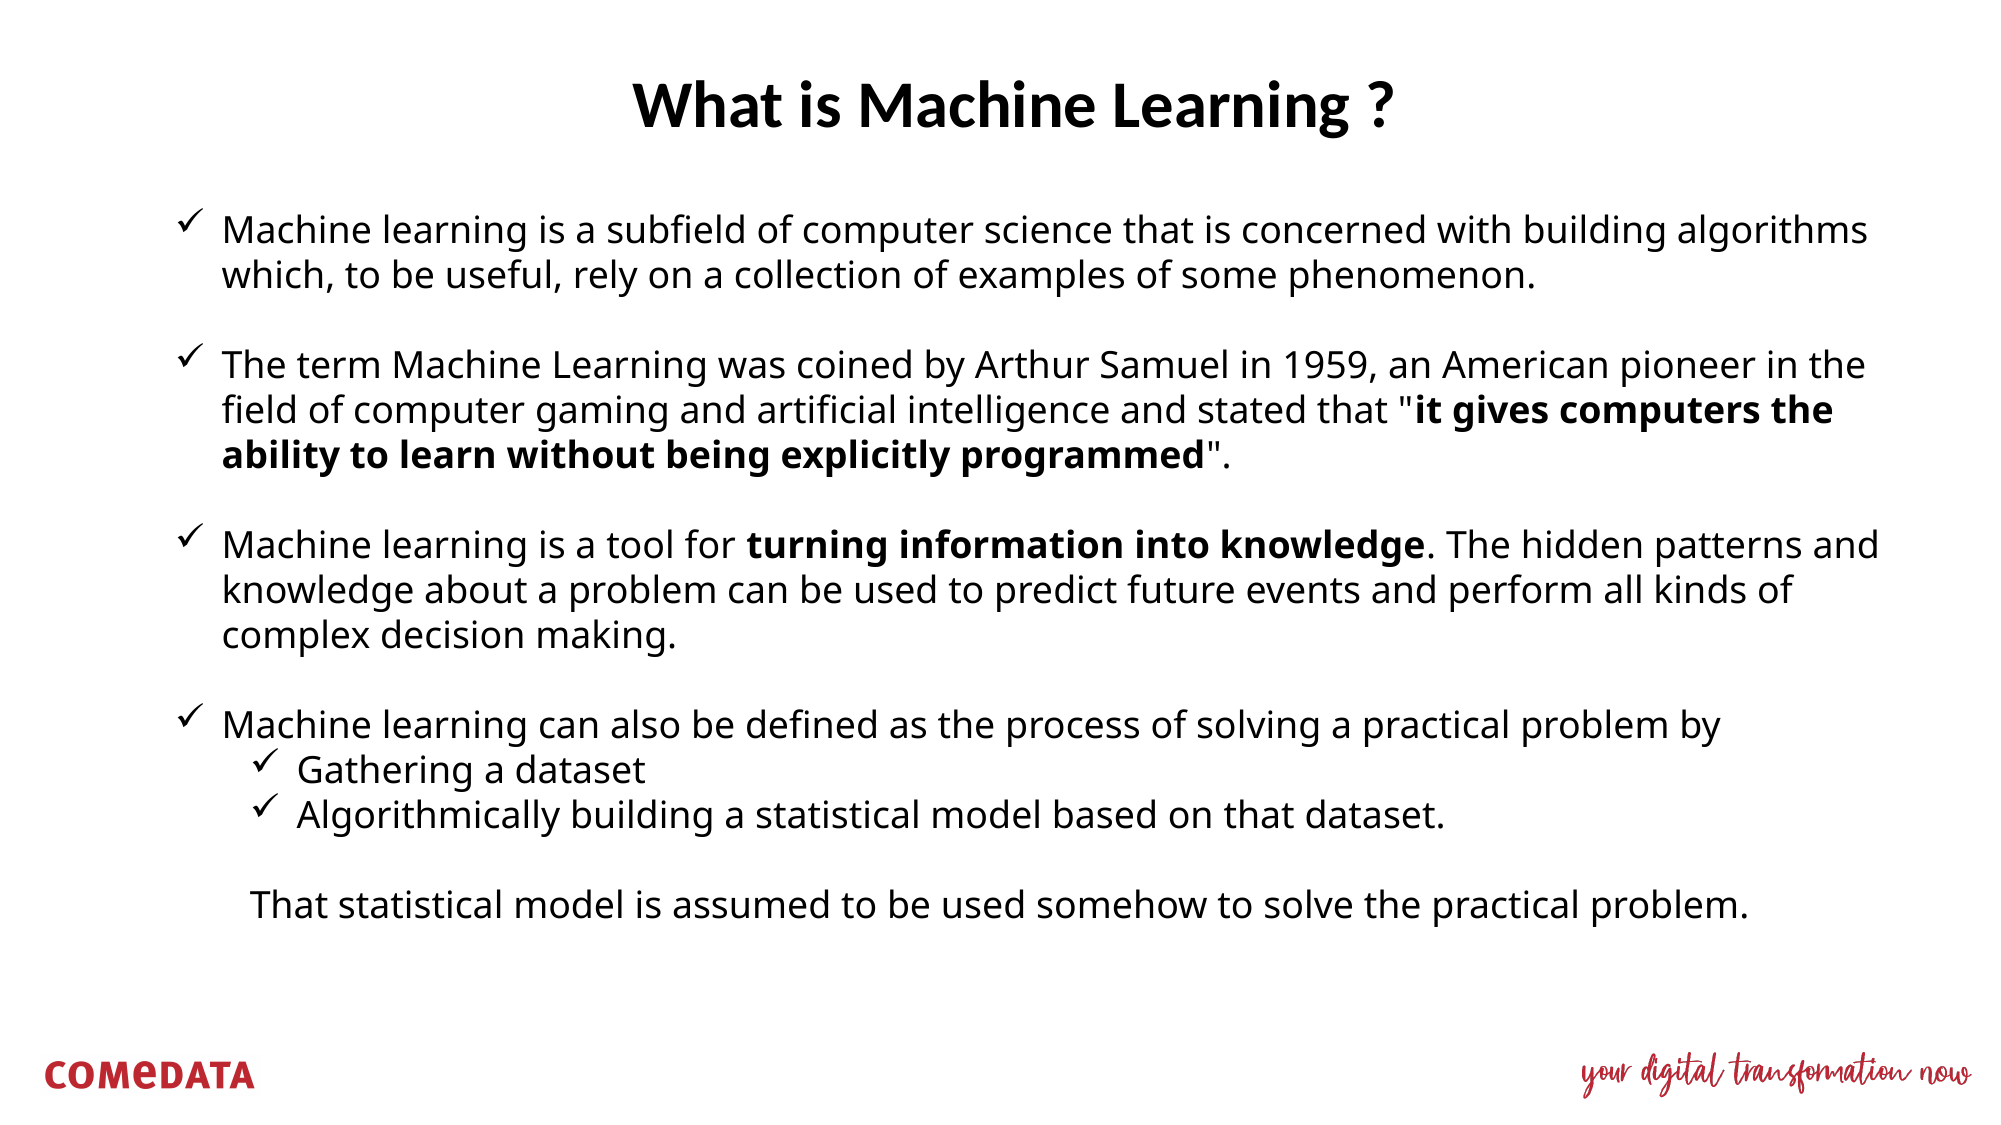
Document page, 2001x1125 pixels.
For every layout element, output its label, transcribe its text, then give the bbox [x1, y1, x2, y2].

text_box What is Machine Learning ? [617, 53, 1413, 149]
picture [1575, 1045, 1978, 1105]
text_box Machine learning is a subfield of computer science that is concerned with building algorithms which, to be useful, rely on a collection of examples of some phenomenon. The term Machine Learning was coined by Arthur Samuel in 1959, an American pioneer in the field of computer gaming and artificial intelligence and stated that "it gives computers the ability to learn without being explicitly programmed". Machine learning is a tool for turning information into knowledge. The hidden patterns and knowledge about a problem can be used to predict future events and perform all kinds of complex decision making. Machine learning can also be defined as the process of solving a practical problem by Gathering a dataset Algorithmically building a statistical model based on that dataset. That statistical model is assumed to be used somehow to solve the practical problem. [160, 198, 1955, 1024]
picture [39, 1054, 261, 1096]
